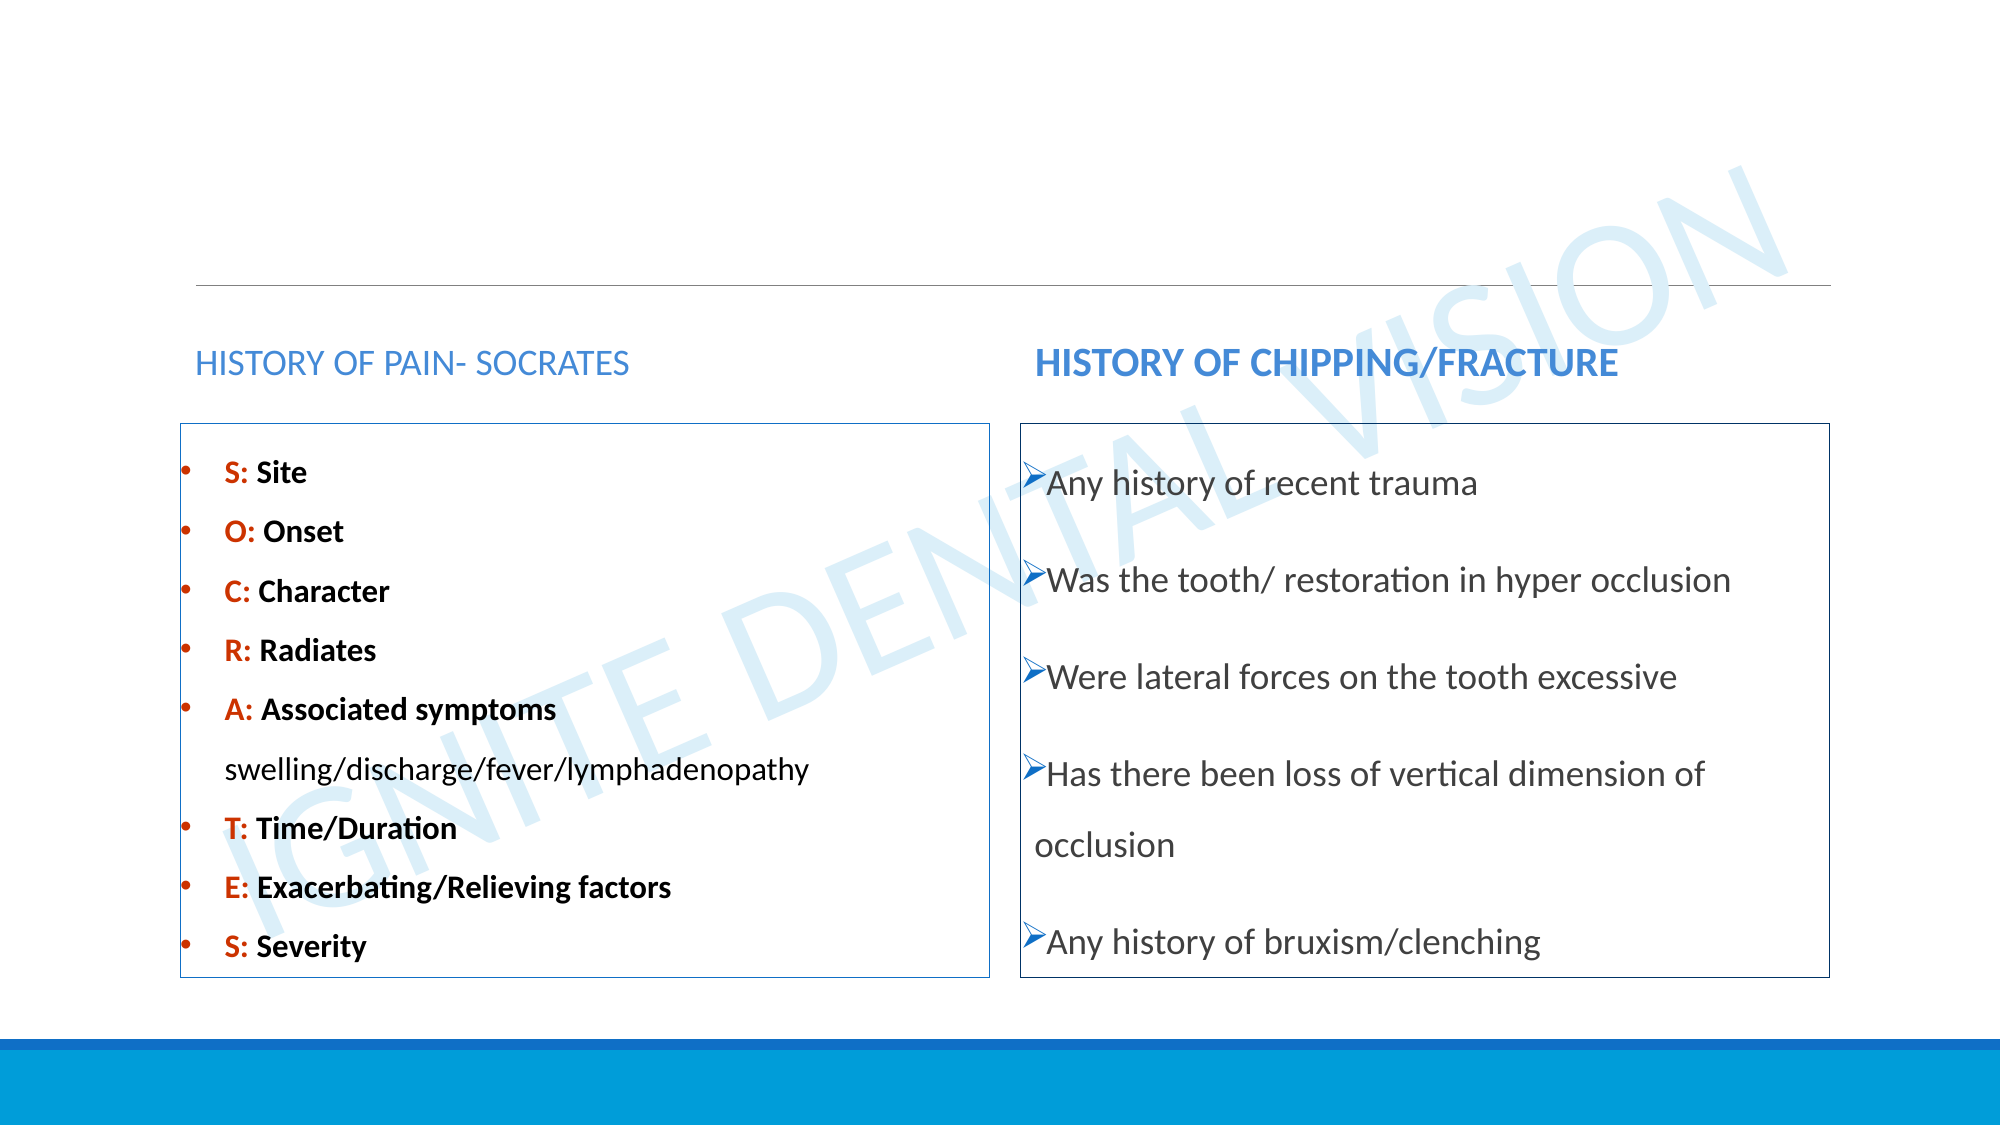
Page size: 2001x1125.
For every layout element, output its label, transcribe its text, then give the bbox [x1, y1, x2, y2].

list History of Chipping/Fracture [1020, 302, 1830, 423]
list History of pain- SOCRATES [179, 36, 991, 690]
list S: Site O: Onset C: Character R: Radiates A: Associated symptoms swelling/discharge/fever/lymphadenopathy T: Time/Duration E: Exacerbating/Relieving factors S: Severity [180, 690, 990, 978]
list Any history of recent trauma Was the tooth/ restoration in hyper occlusion Were lateral forces on the tooth excessive Has there been loss of vertical dimension of occlusion Any history of bruxism/clenching [1020, 423, 1830, 978]
